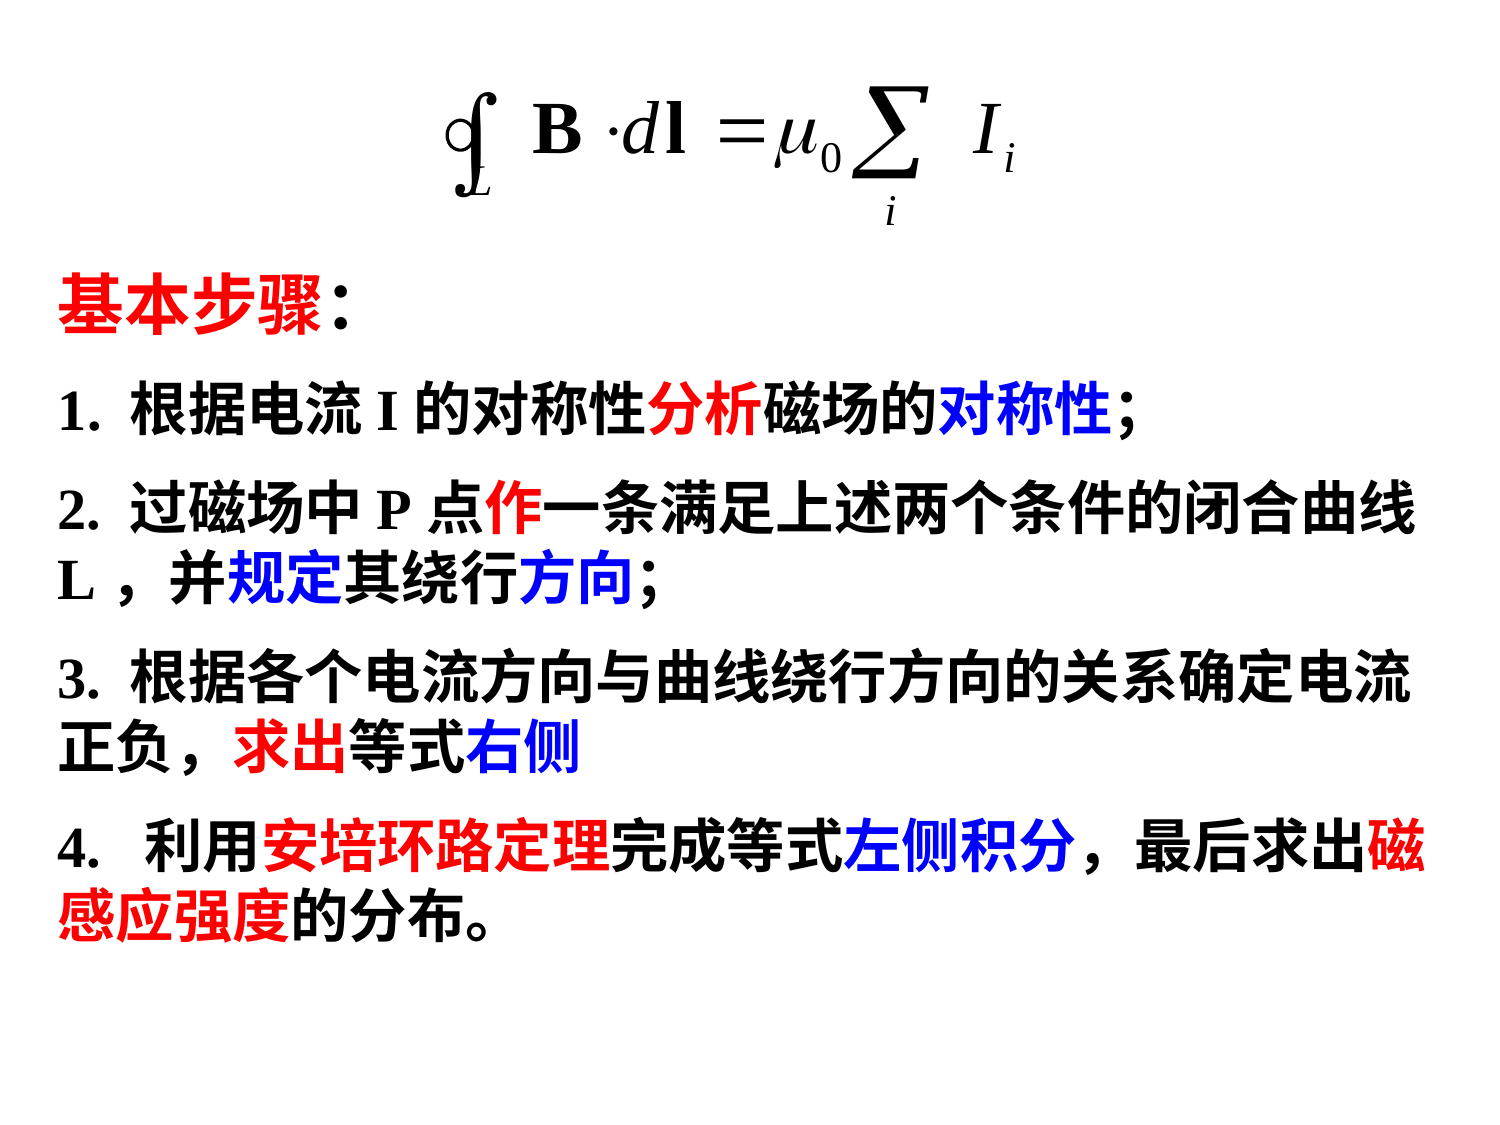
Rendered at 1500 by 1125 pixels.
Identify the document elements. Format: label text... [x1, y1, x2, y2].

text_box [430, 66, 1032, 242]
text_box 基本步骤： 1. 根据电流I的对称性分析磁场的对称性； 2. 过磁场中P点作一条满足上述两个条件的闭合曲线L，并规定其绕行方向； 3. 根据各个电流方向与曲线绕行方向的关系确定电流正负，求出等式右侧 4. 利用安培环路定理完成等式左侧积分，最后求出磁感应强度的分布。 [42, 255, 1468, 957]
